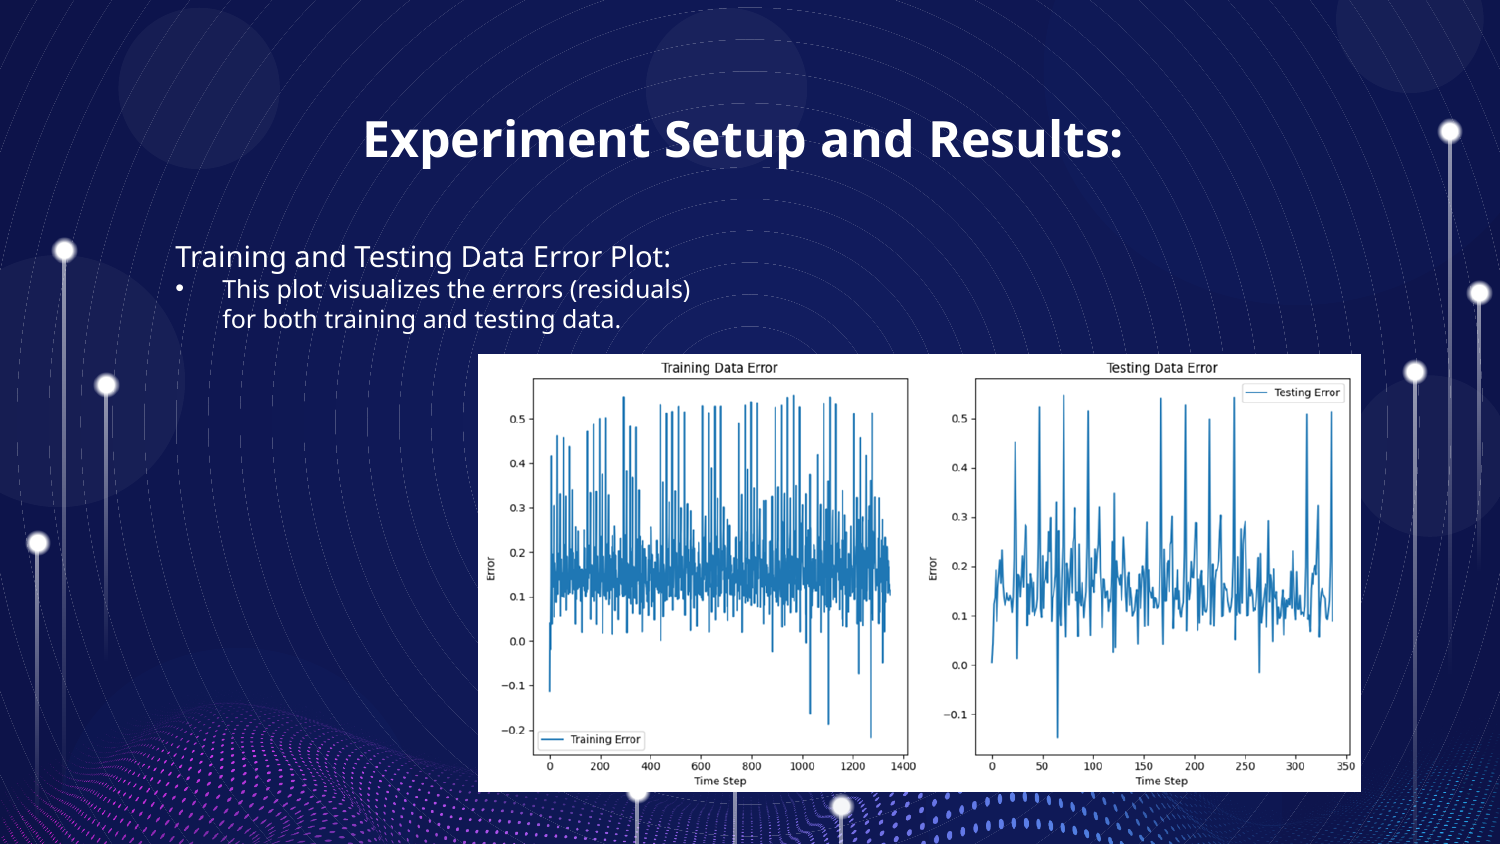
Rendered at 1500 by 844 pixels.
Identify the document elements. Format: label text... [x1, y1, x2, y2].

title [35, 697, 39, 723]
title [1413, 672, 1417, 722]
title Experiment Setup and Results: [118, 88, 1382, 183]
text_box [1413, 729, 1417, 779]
subtitle Training and Testing Data Error Plot: This plot visualizes the errors (residuals) for both training and testing data. [135, 223, 710, 705]
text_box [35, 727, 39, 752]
picture [0, 354, 1500, 844]
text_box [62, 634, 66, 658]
